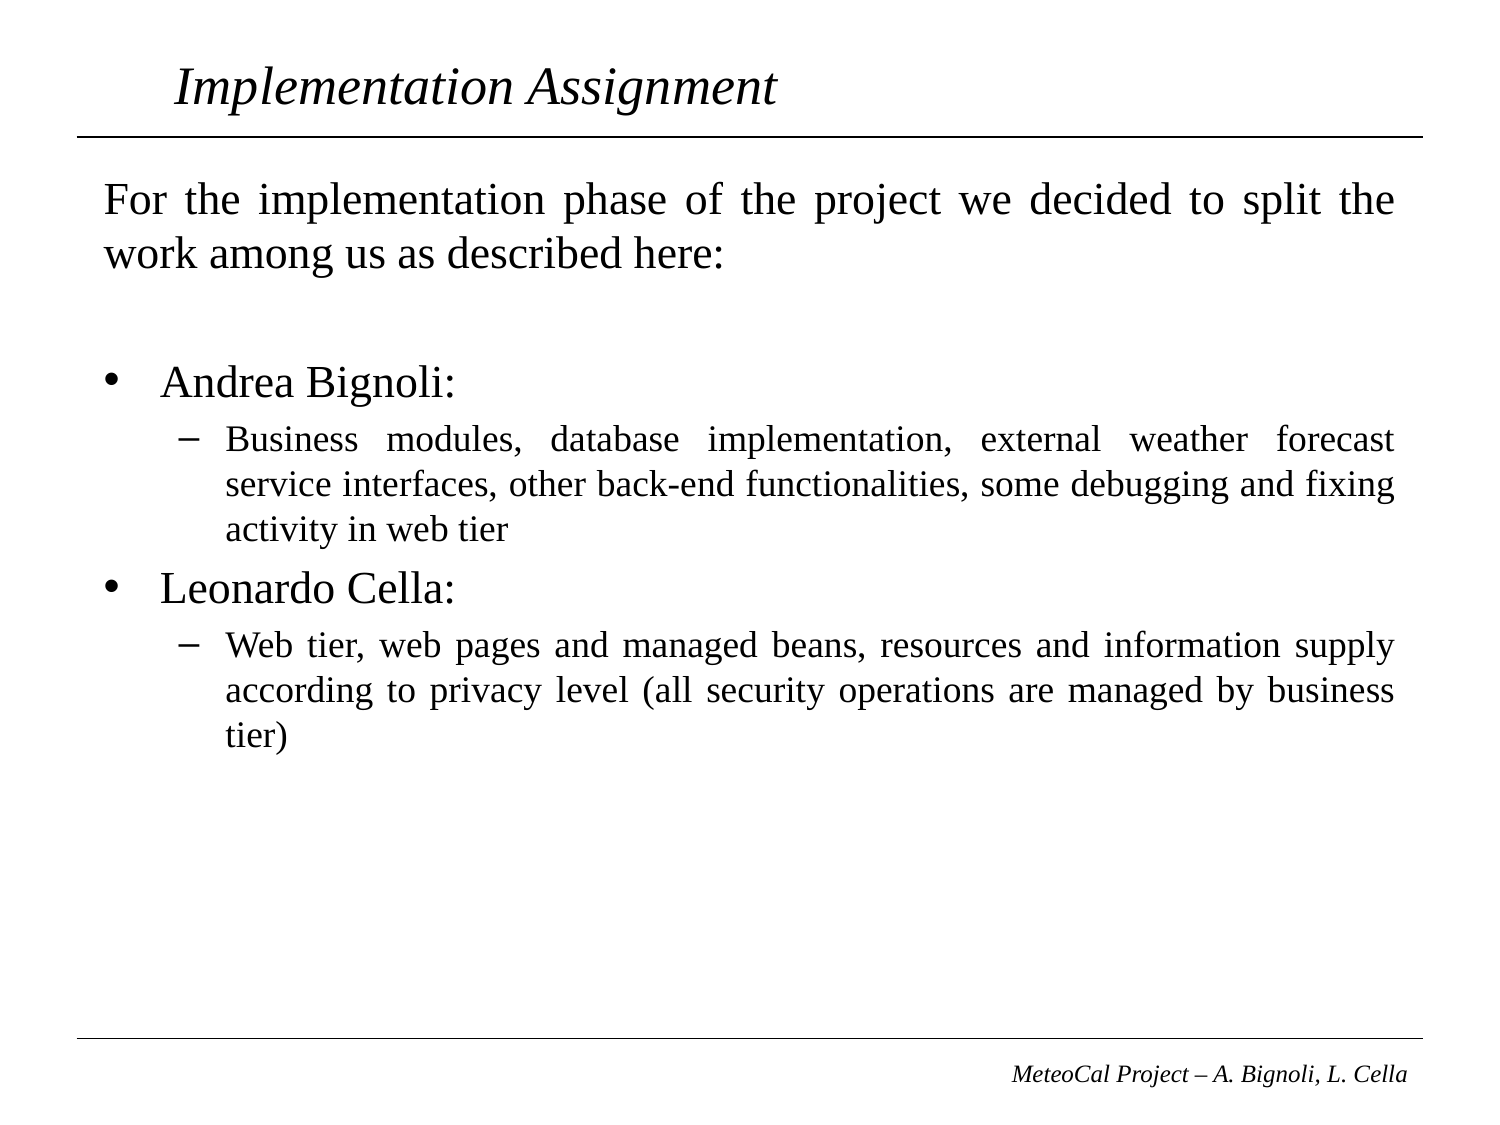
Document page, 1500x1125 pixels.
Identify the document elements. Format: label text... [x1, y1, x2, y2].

list For the implementation phase of the project we decided to split the work among us as described here: Andrea Bignoli: Business modules, database implementation, external weather forecast service interfaces, other back-end functionalities, some debugging and fixing activity in web tier Leonardo Cella: Web tier, web pages and managed beans, resources and information supply according to privacy level (all security operations are managed by business tier) [88, 160, 1412, 1012]
footer MeteoCal Project – A. Bignoli, L. Cella [76, 1042, 1424, 1103]
title Implementation Assignment [159, 42, 1424, 124]
